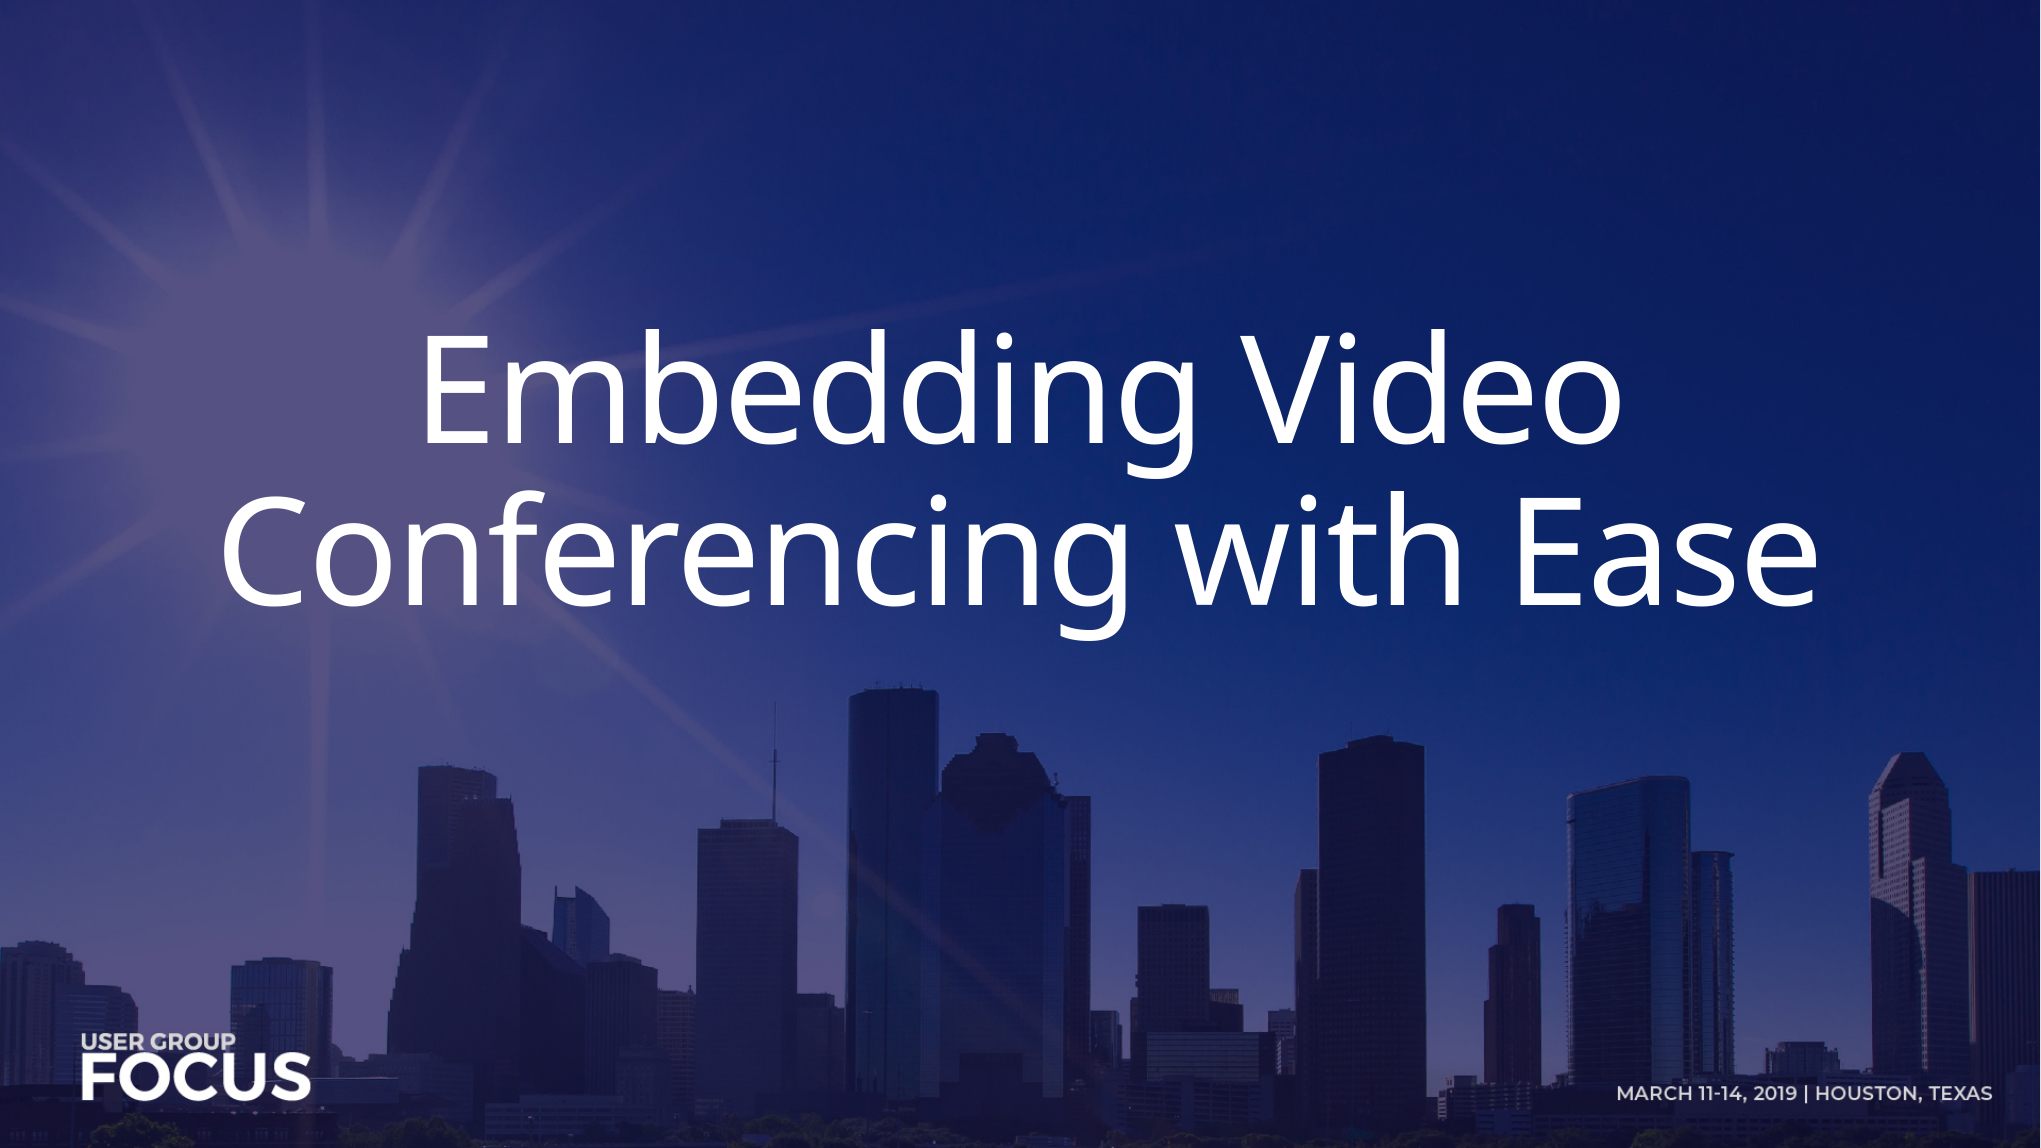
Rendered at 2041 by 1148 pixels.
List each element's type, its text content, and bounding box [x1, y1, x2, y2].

title Embedding Video Conferencing with Ease [120, 298, 1921, 657]
picture [0, 0, 2041, 1148]
